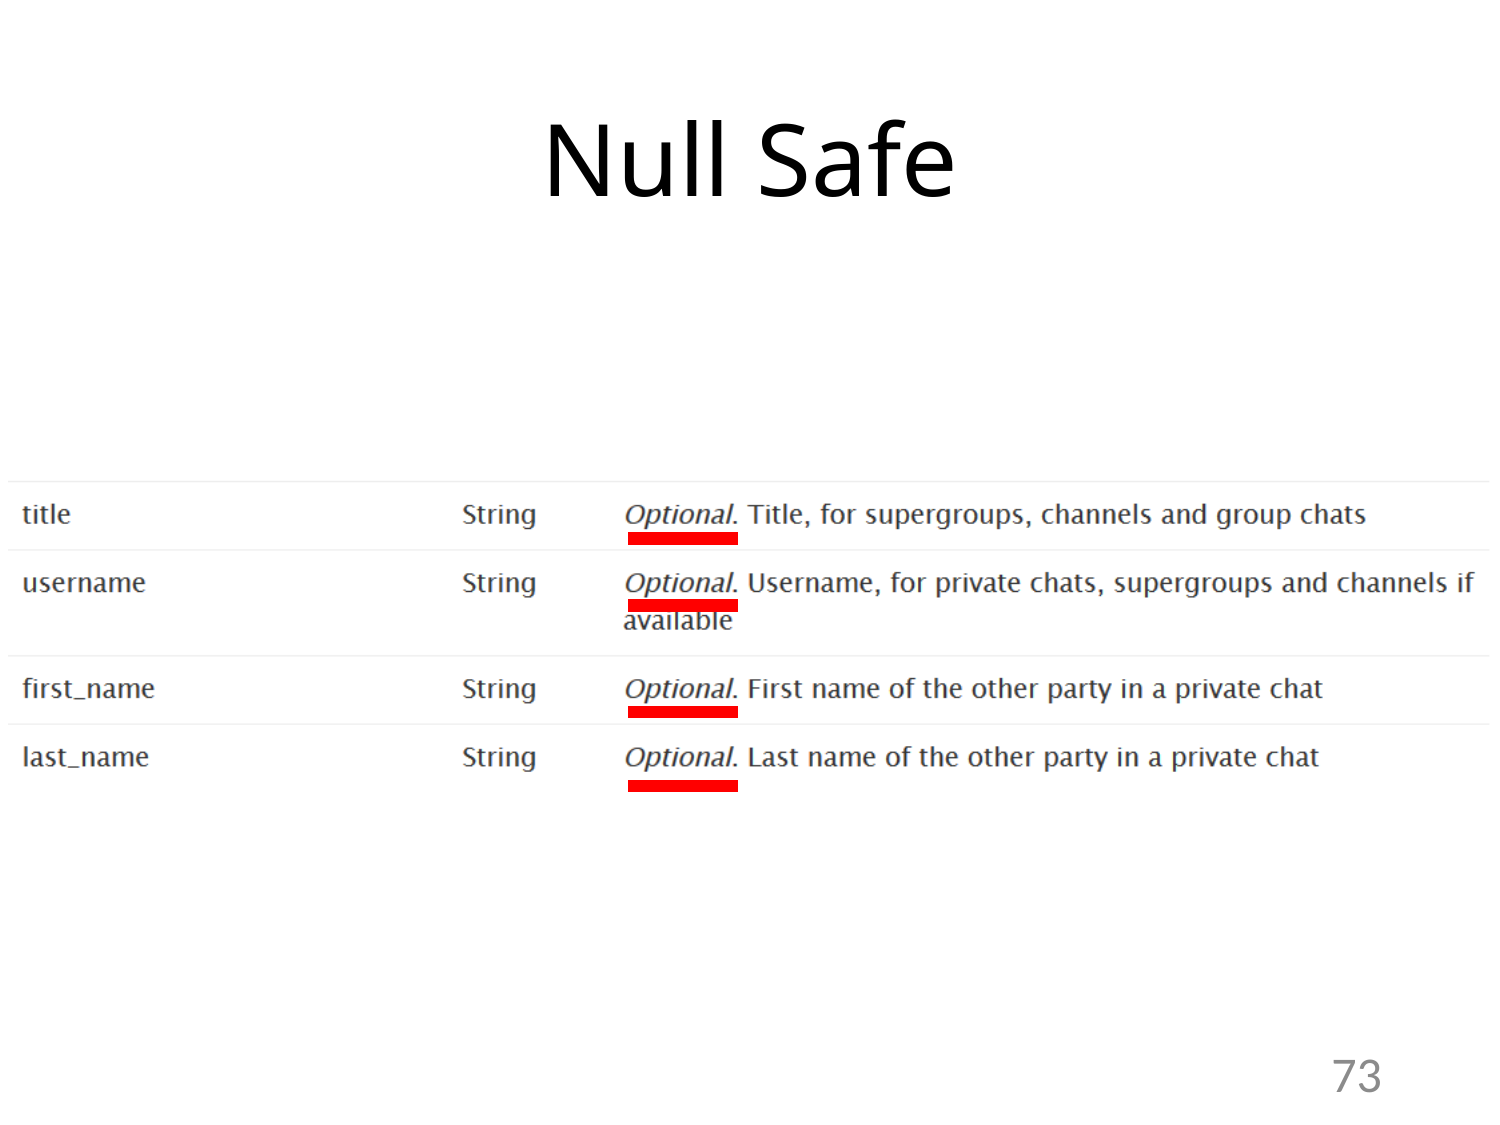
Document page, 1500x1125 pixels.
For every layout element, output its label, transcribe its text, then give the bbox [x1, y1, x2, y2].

text_box Null Safe [526, 88, 974, 224]
slide_number 73 [1059, 1042, 1397, 1103]
picture [8, 473, 1490, 788]
